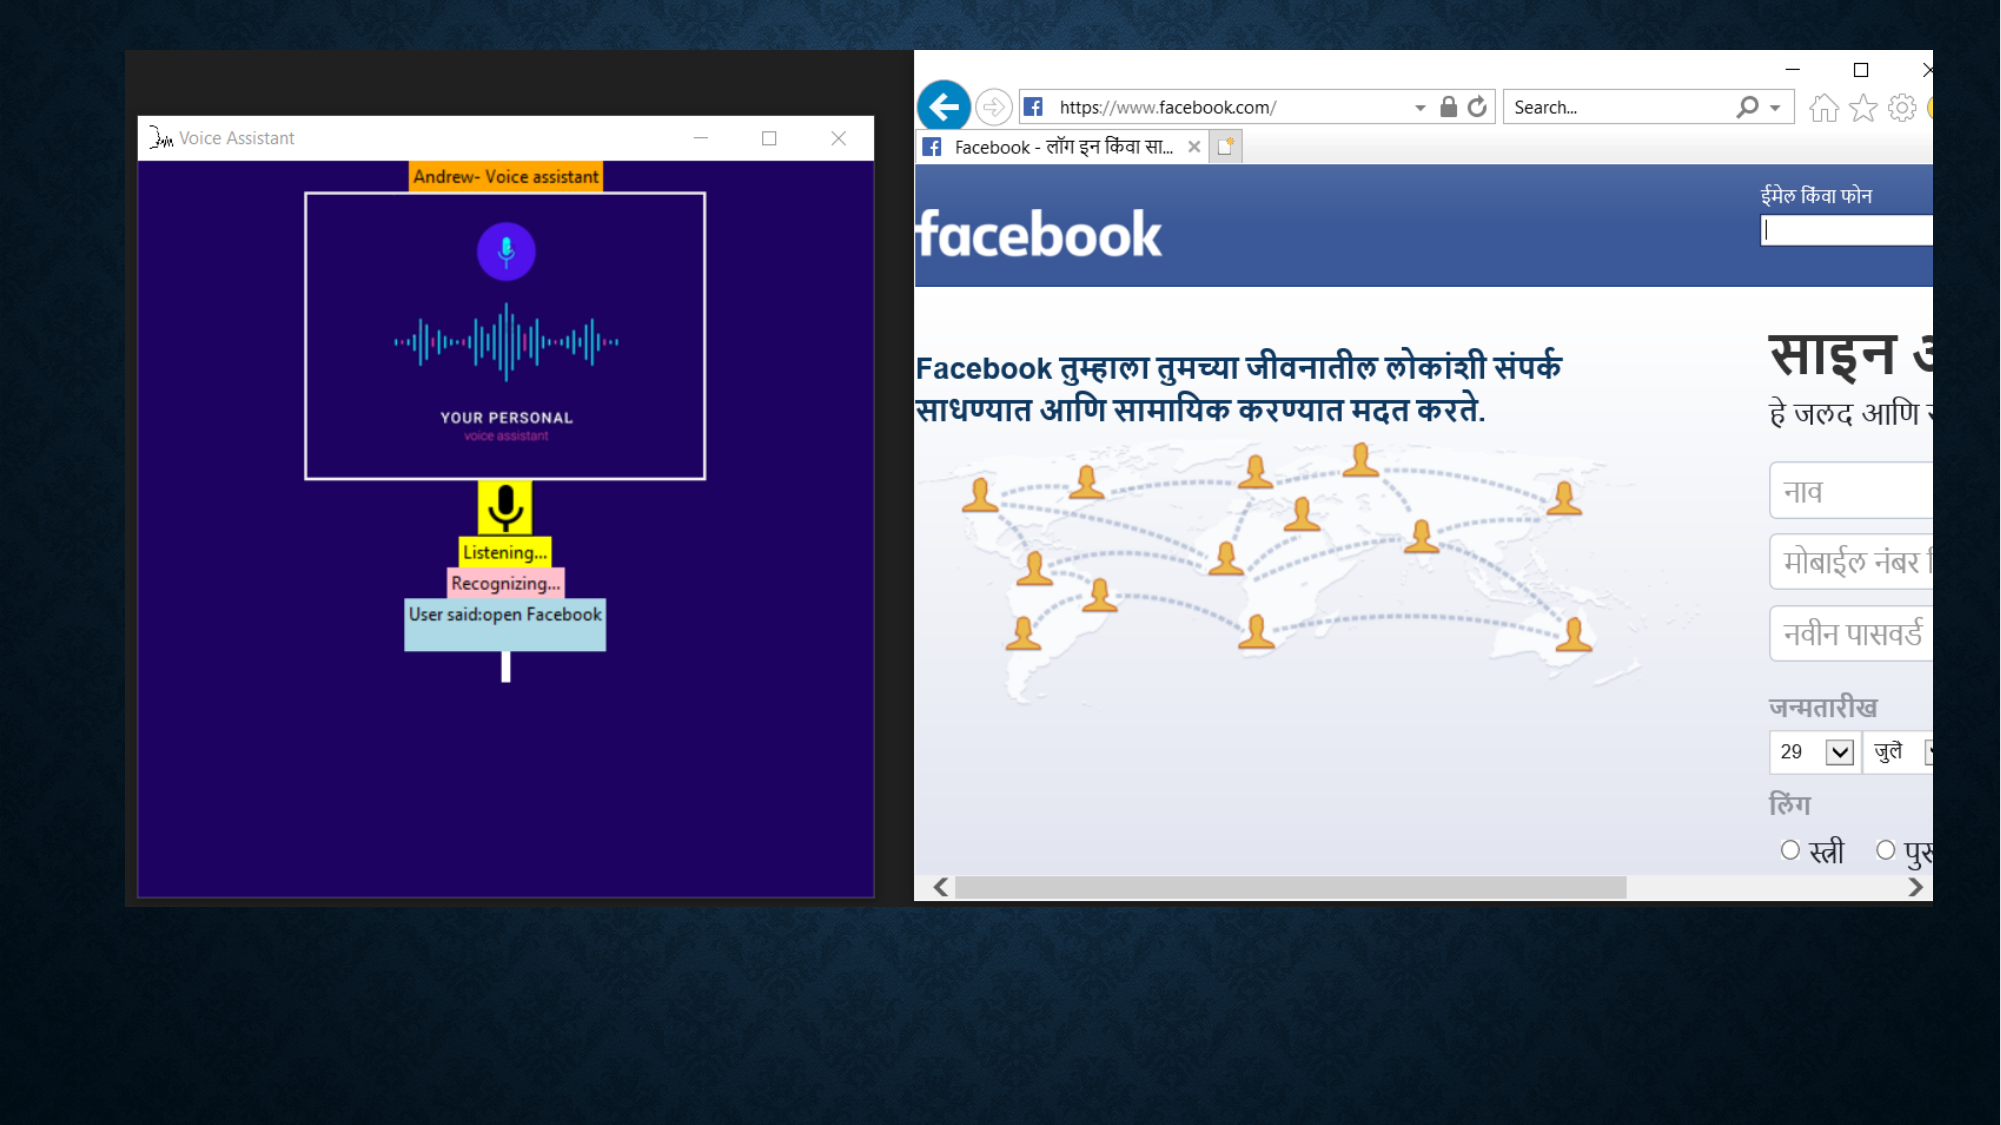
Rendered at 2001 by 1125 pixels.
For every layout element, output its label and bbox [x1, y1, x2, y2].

list [124, 50, 1933, 908]
